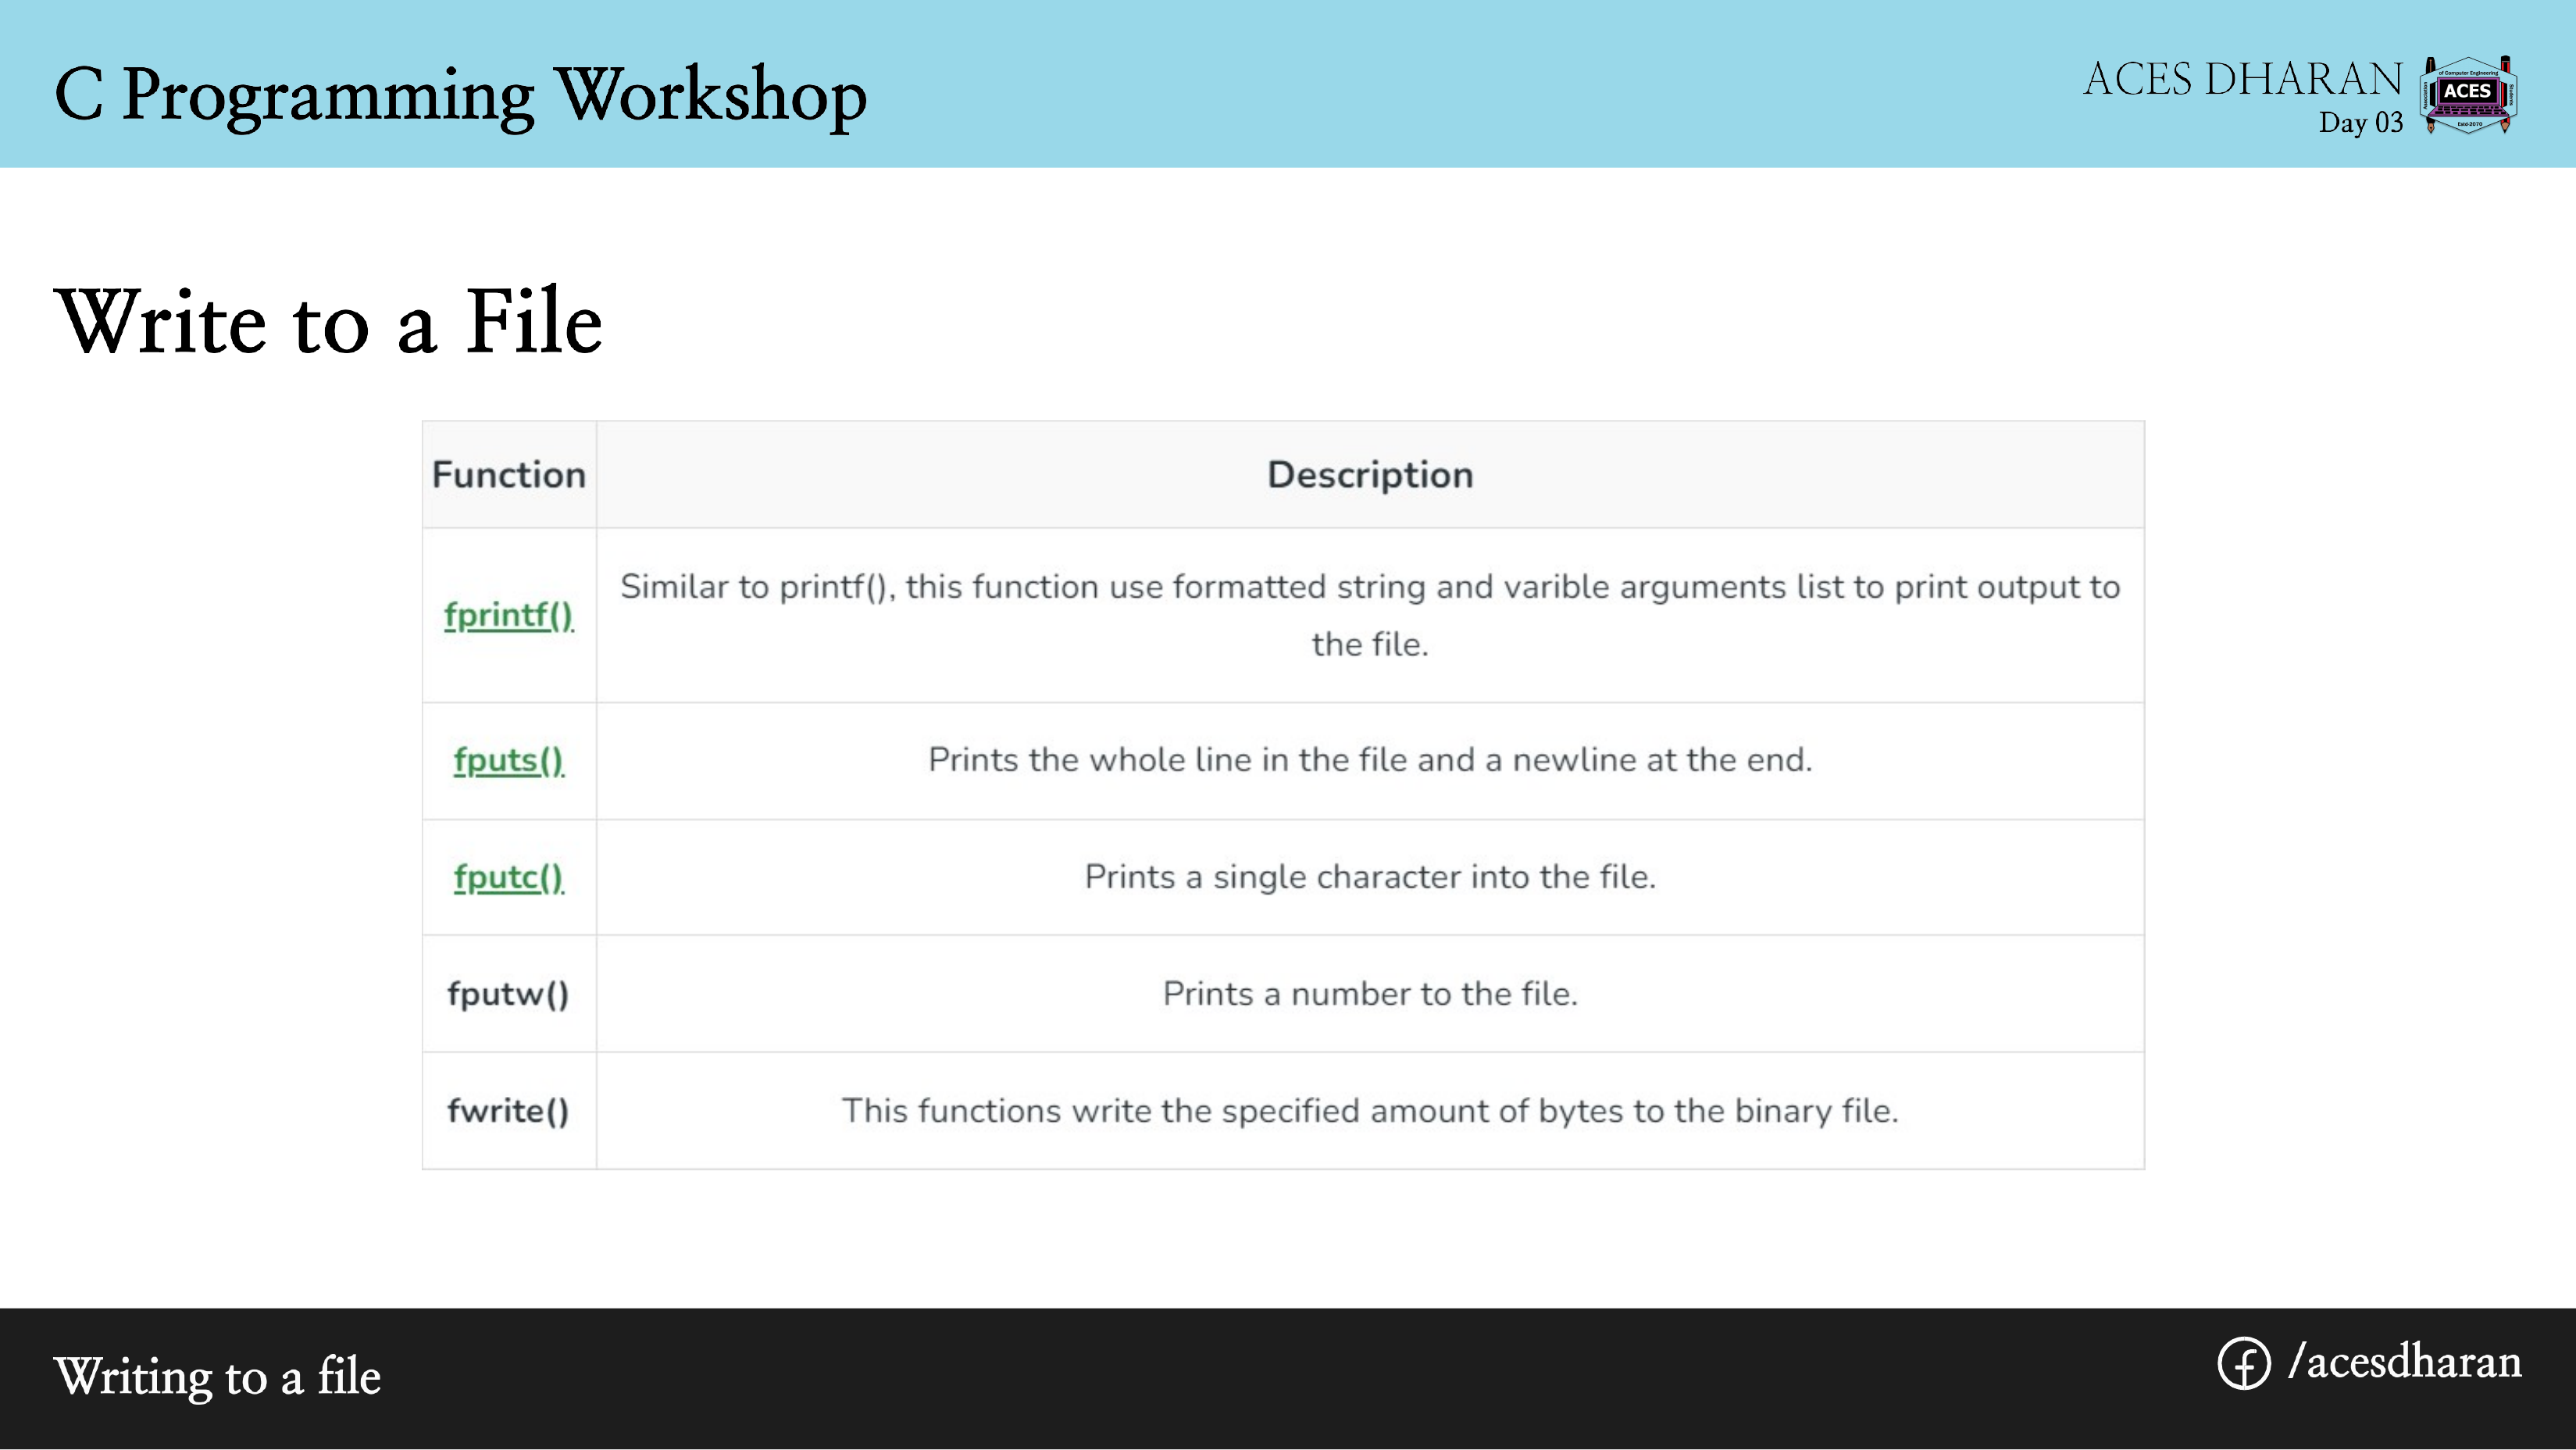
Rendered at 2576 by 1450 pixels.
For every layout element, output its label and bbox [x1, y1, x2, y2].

picture [421, 420, 2146, 1170]
picture [2320, 111, 2403, 138]
picture [52, 283, 601, 354]
picture [56, 62, 866, 135]
picture [2083, 61, 2403, 95]
text_box [0, 1308, 2576, 1450]
picture [2414, 53, 2524, 141]
